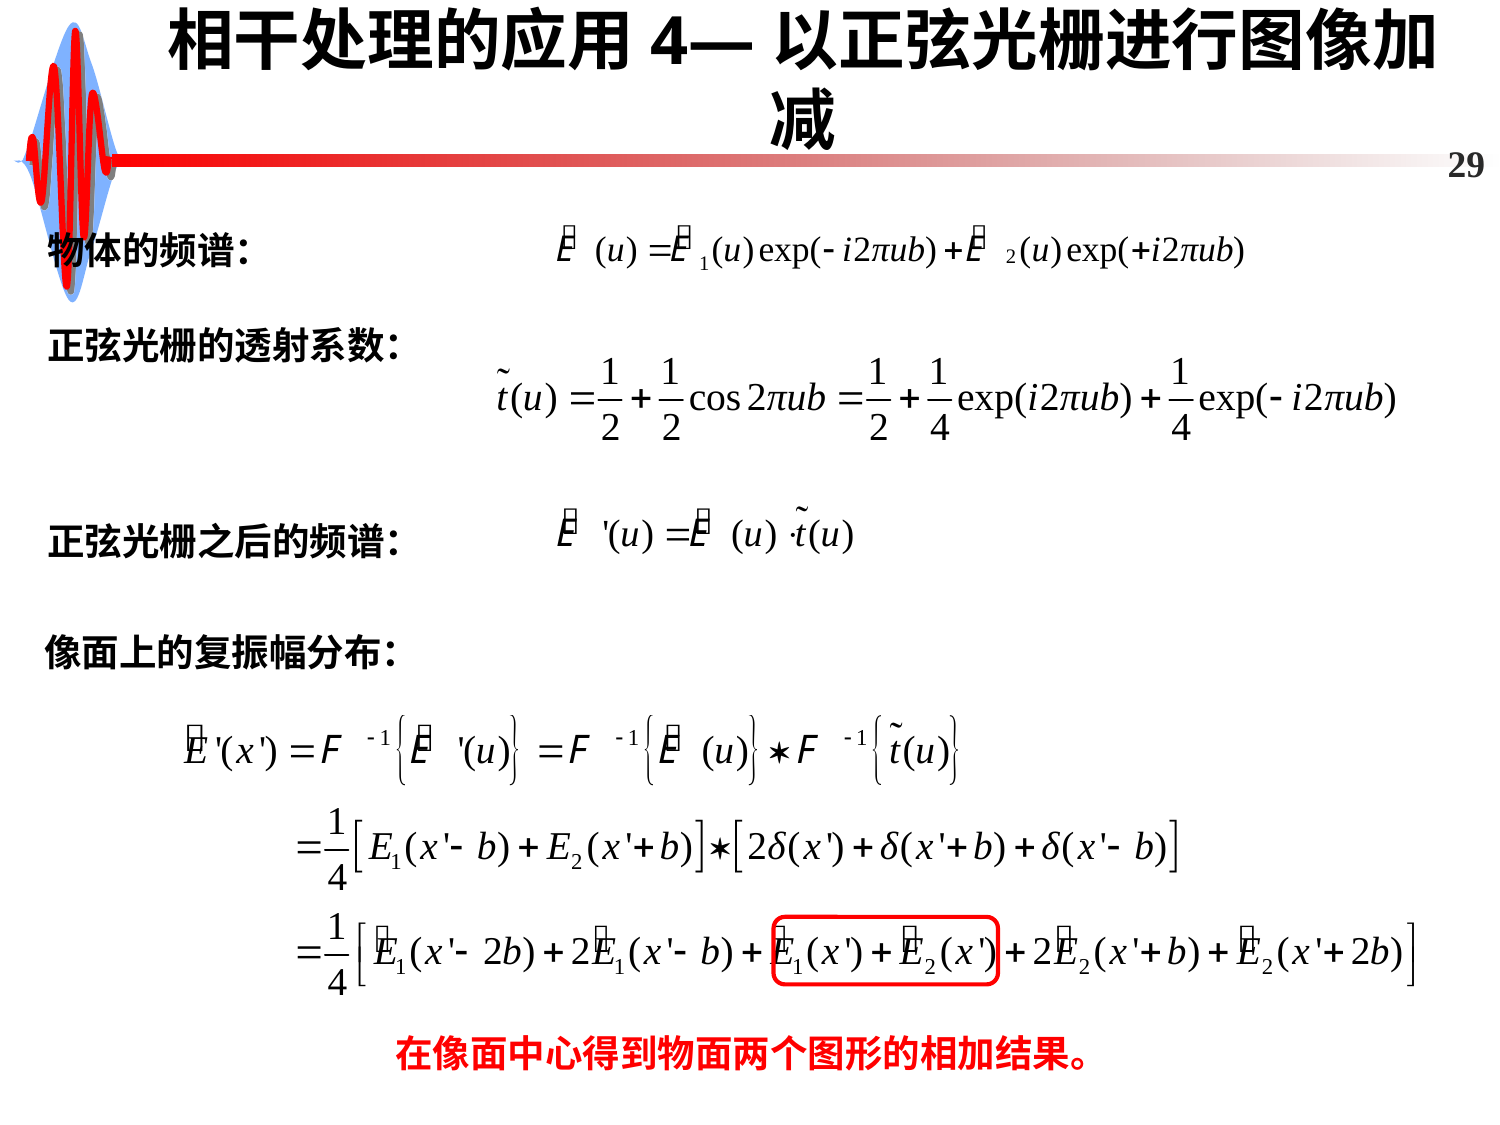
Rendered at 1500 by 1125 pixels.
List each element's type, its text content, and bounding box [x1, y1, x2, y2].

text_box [176, 715, 1430, 1004]
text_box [489, 347, 1406, 450]
text_box 正弦光栅之后的频谱： [32, 510, 554, 571]
text_box 在像面中心得到物面两个图形的相加结果。 [32, 1023, 1471, 1083]
text_box 正弦光栅的透射系数： [32, 314, 595, 375]
text_box 物体的频谱： [32, 219, 372, 280]
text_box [553, 219, 1254, 280]
title 相干处理的应用4—以正弦光栅进行图像加减 [123, 19, 1483, 137]
slide_number 29 [1370, 145, 1500, 181]
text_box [553, 501, 861, 563]
text_box 像面上的复振幅分布： [29, 621, 592, 682]
